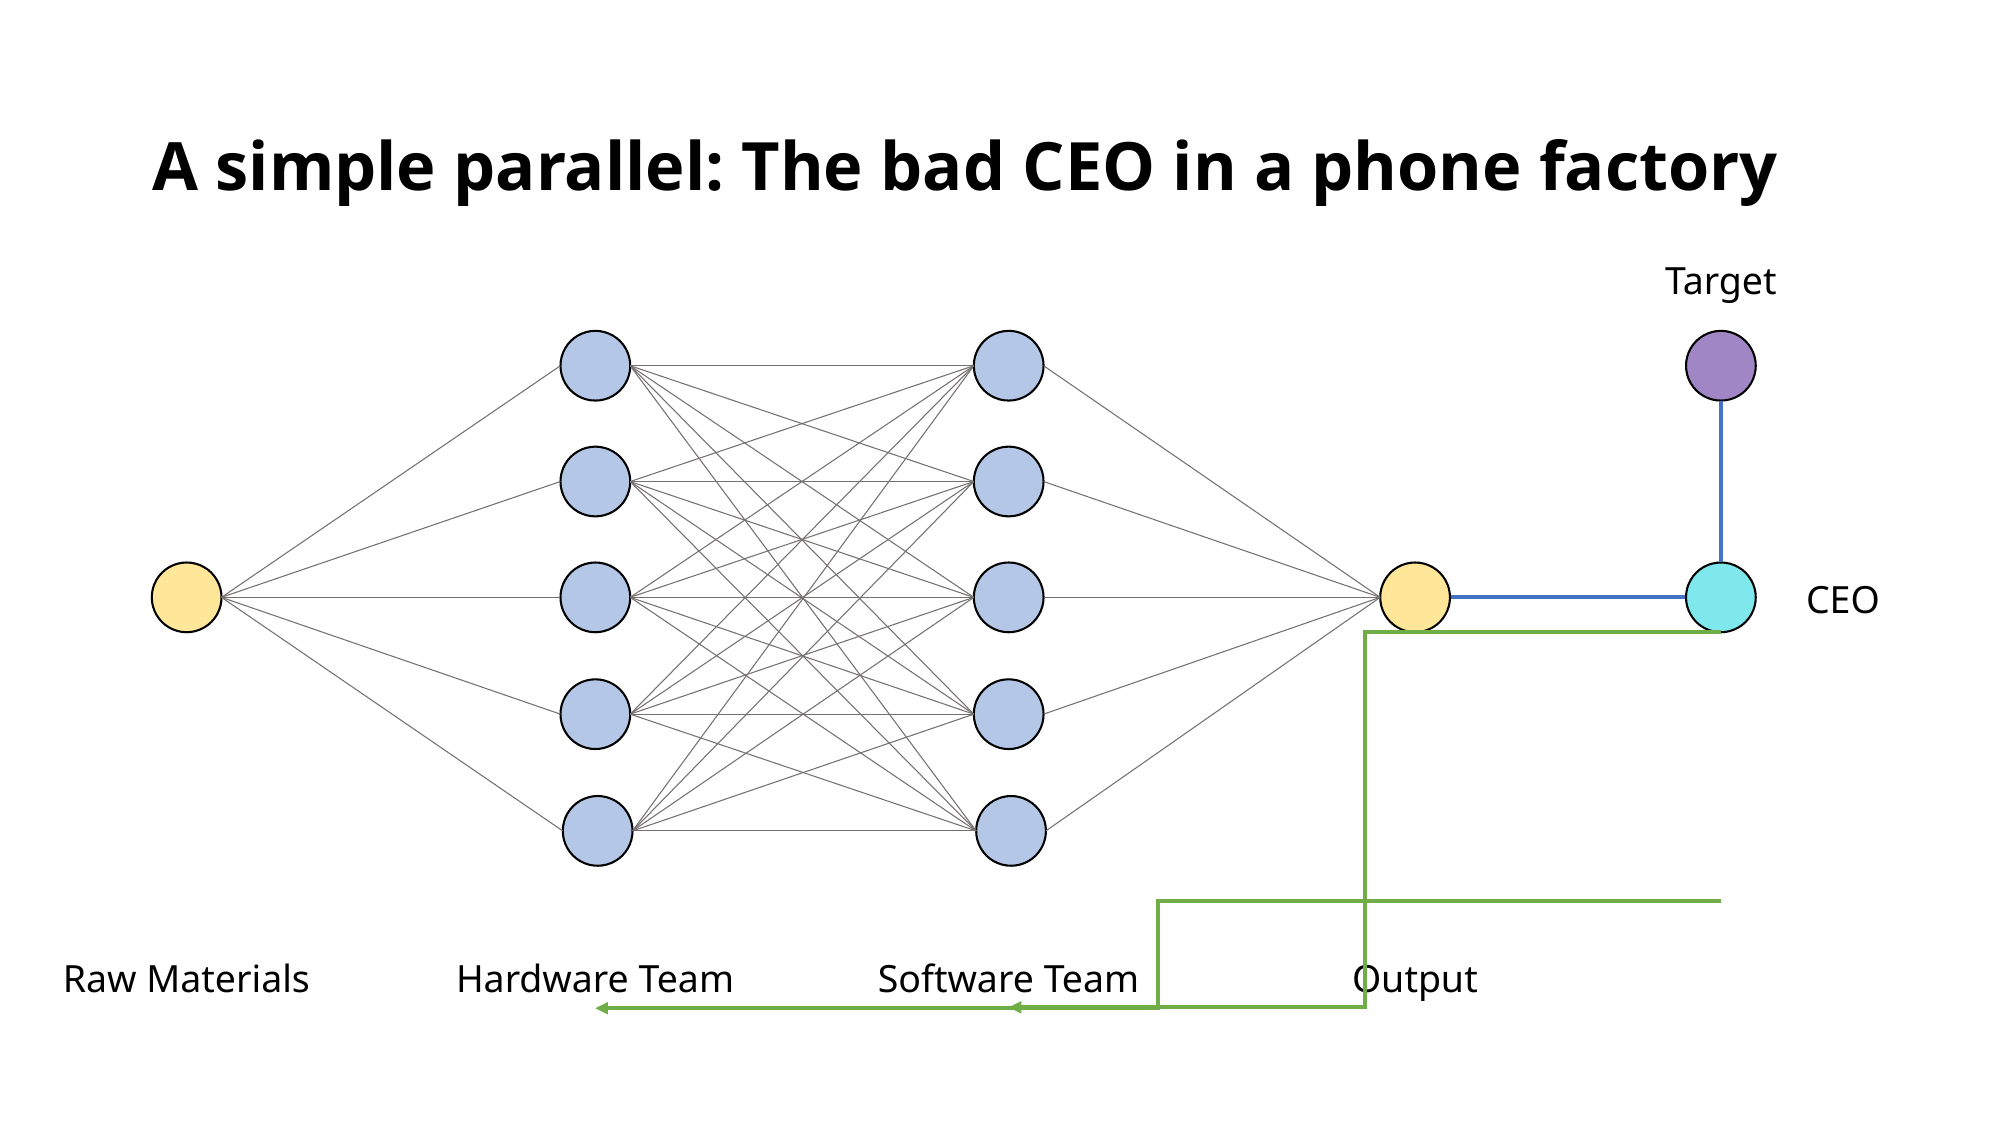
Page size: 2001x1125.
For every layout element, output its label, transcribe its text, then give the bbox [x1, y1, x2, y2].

title A simple parallel: The bad CEO in a phone factory [137, 59, 1863, 249]
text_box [29, 249, 2000, 1009]
